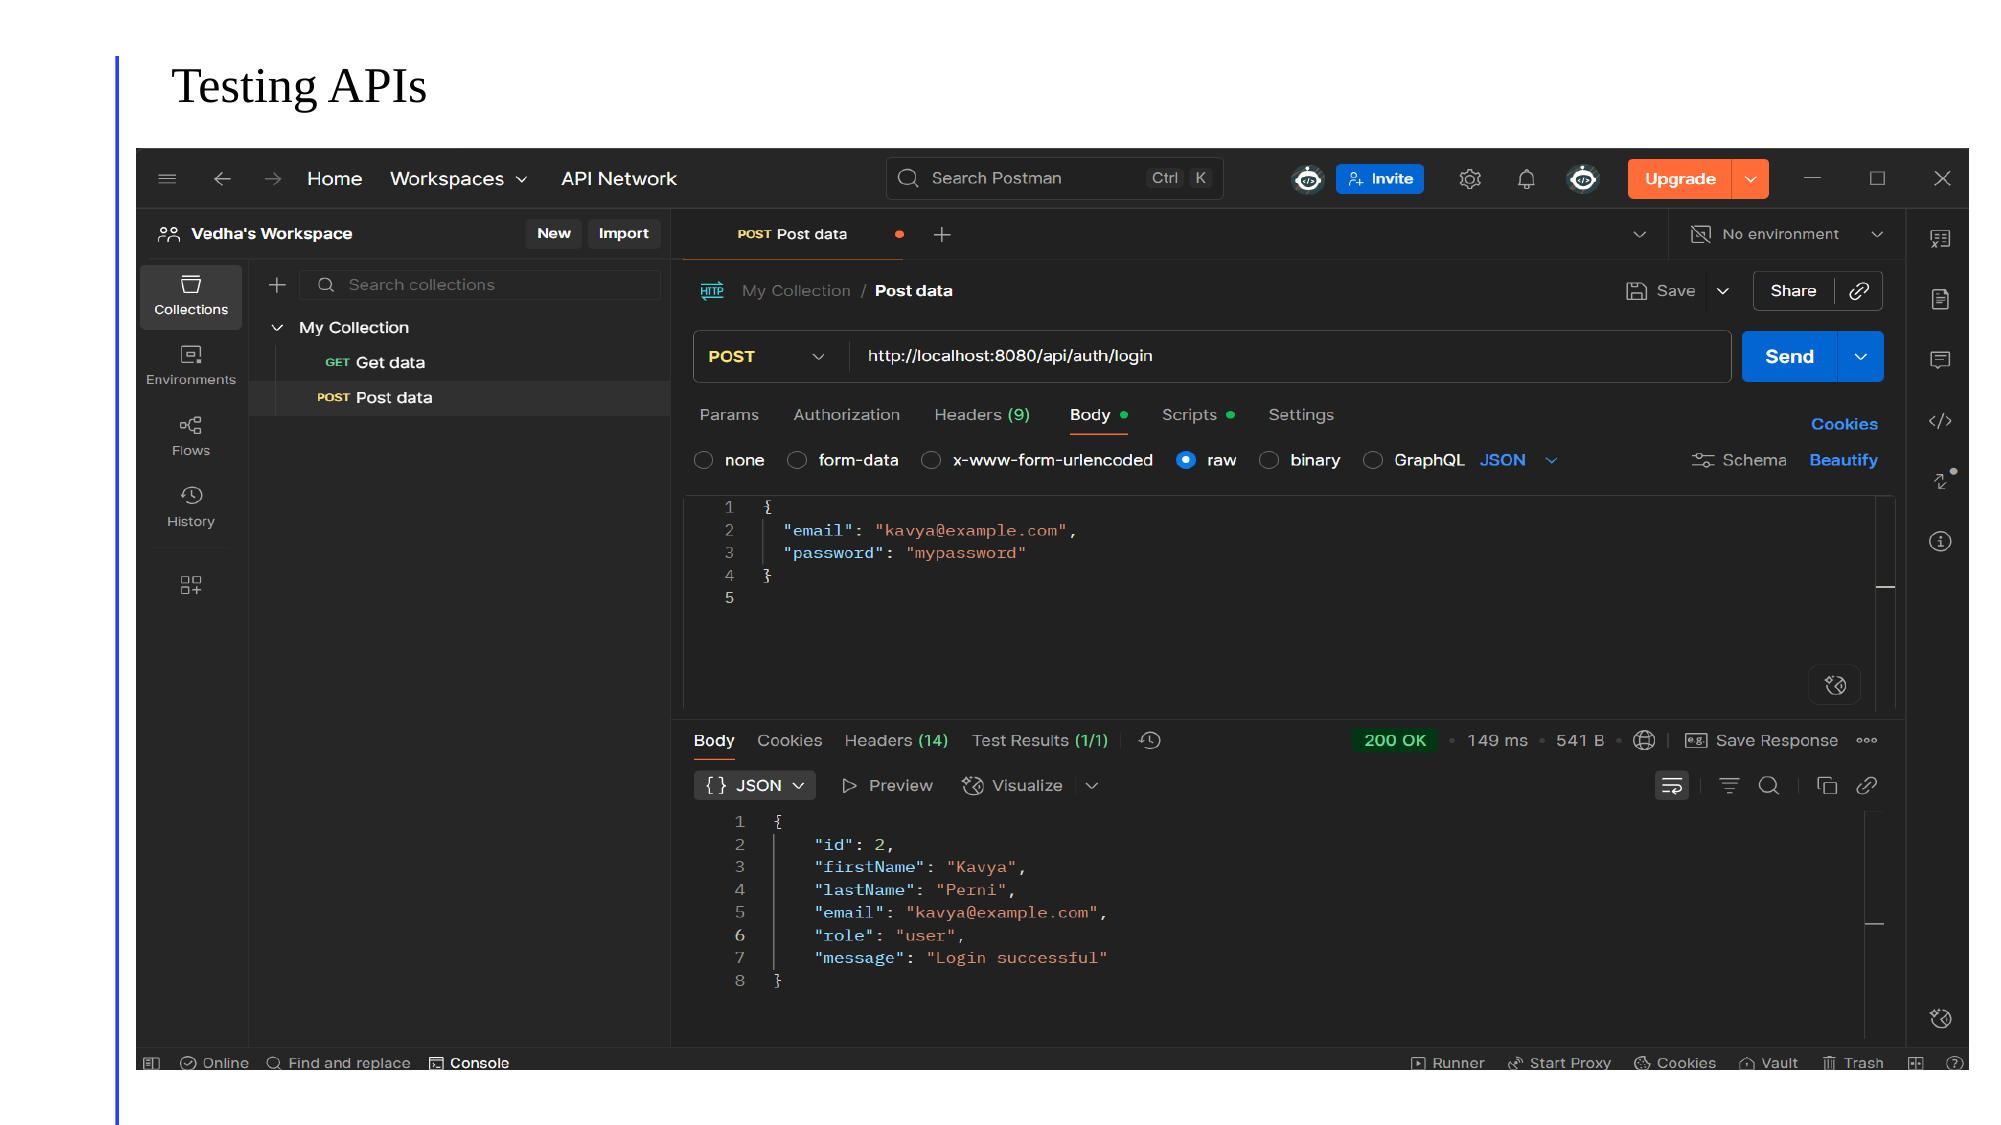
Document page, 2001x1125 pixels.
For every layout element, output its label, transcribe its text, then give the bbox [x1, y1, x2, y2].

picture [136, 148, 1969, 1070]
text_box Testing APIs [156, 44, 667, 120]
